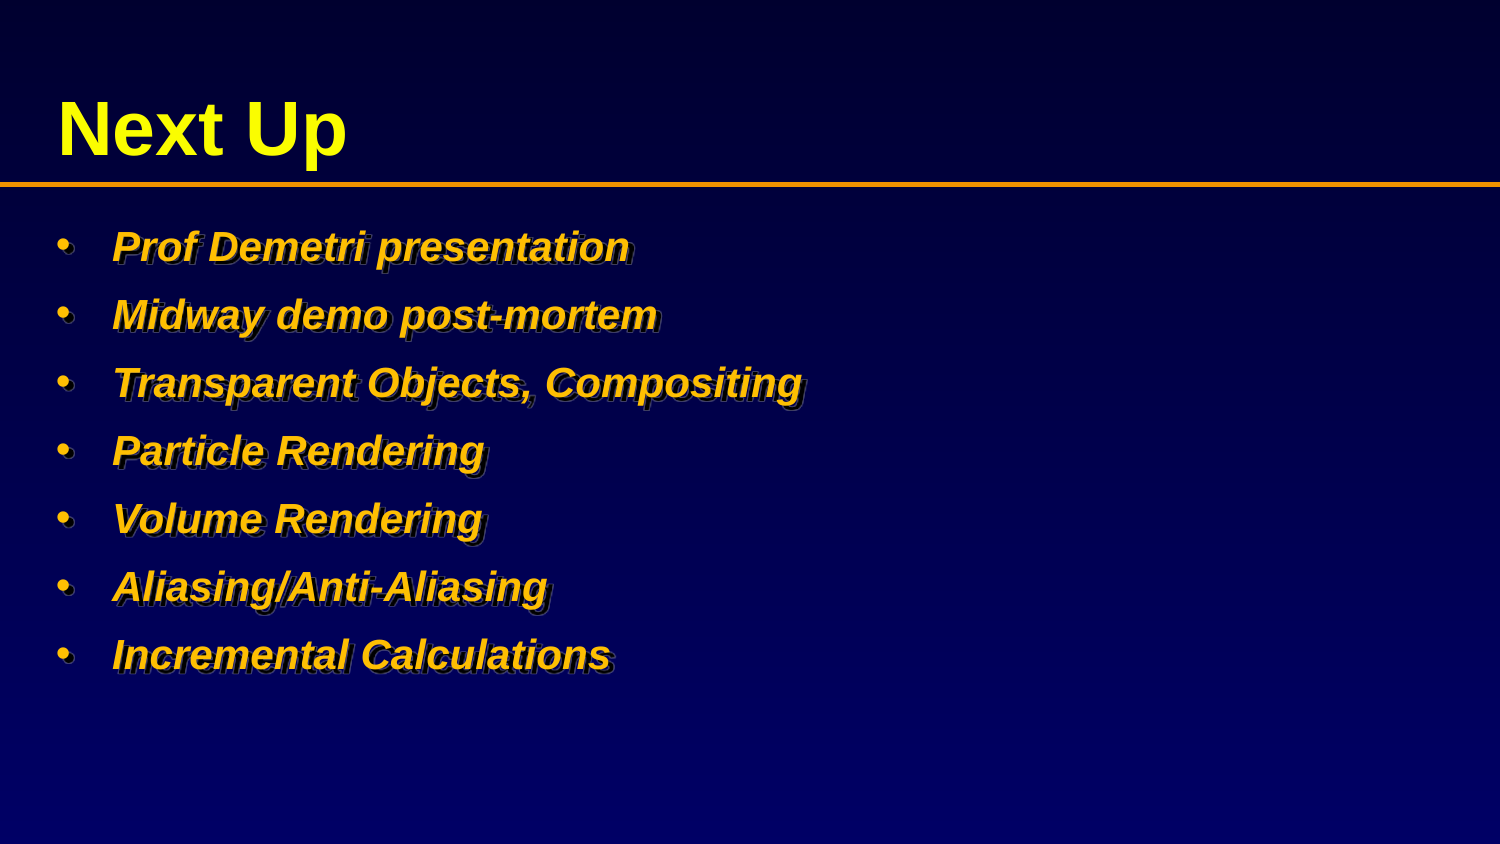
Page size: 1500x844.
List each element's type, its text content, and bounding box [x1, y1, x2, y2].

list Prof Demetri presentation Midway demo post-mortem Transparent Objects, Compositing Particle Rendering Volume Rendering Aliasing/Anti-Aliasing Incremental Calculations [40, 206, 1450, 807]
title Next Up [42, 37, 1450, 179]
